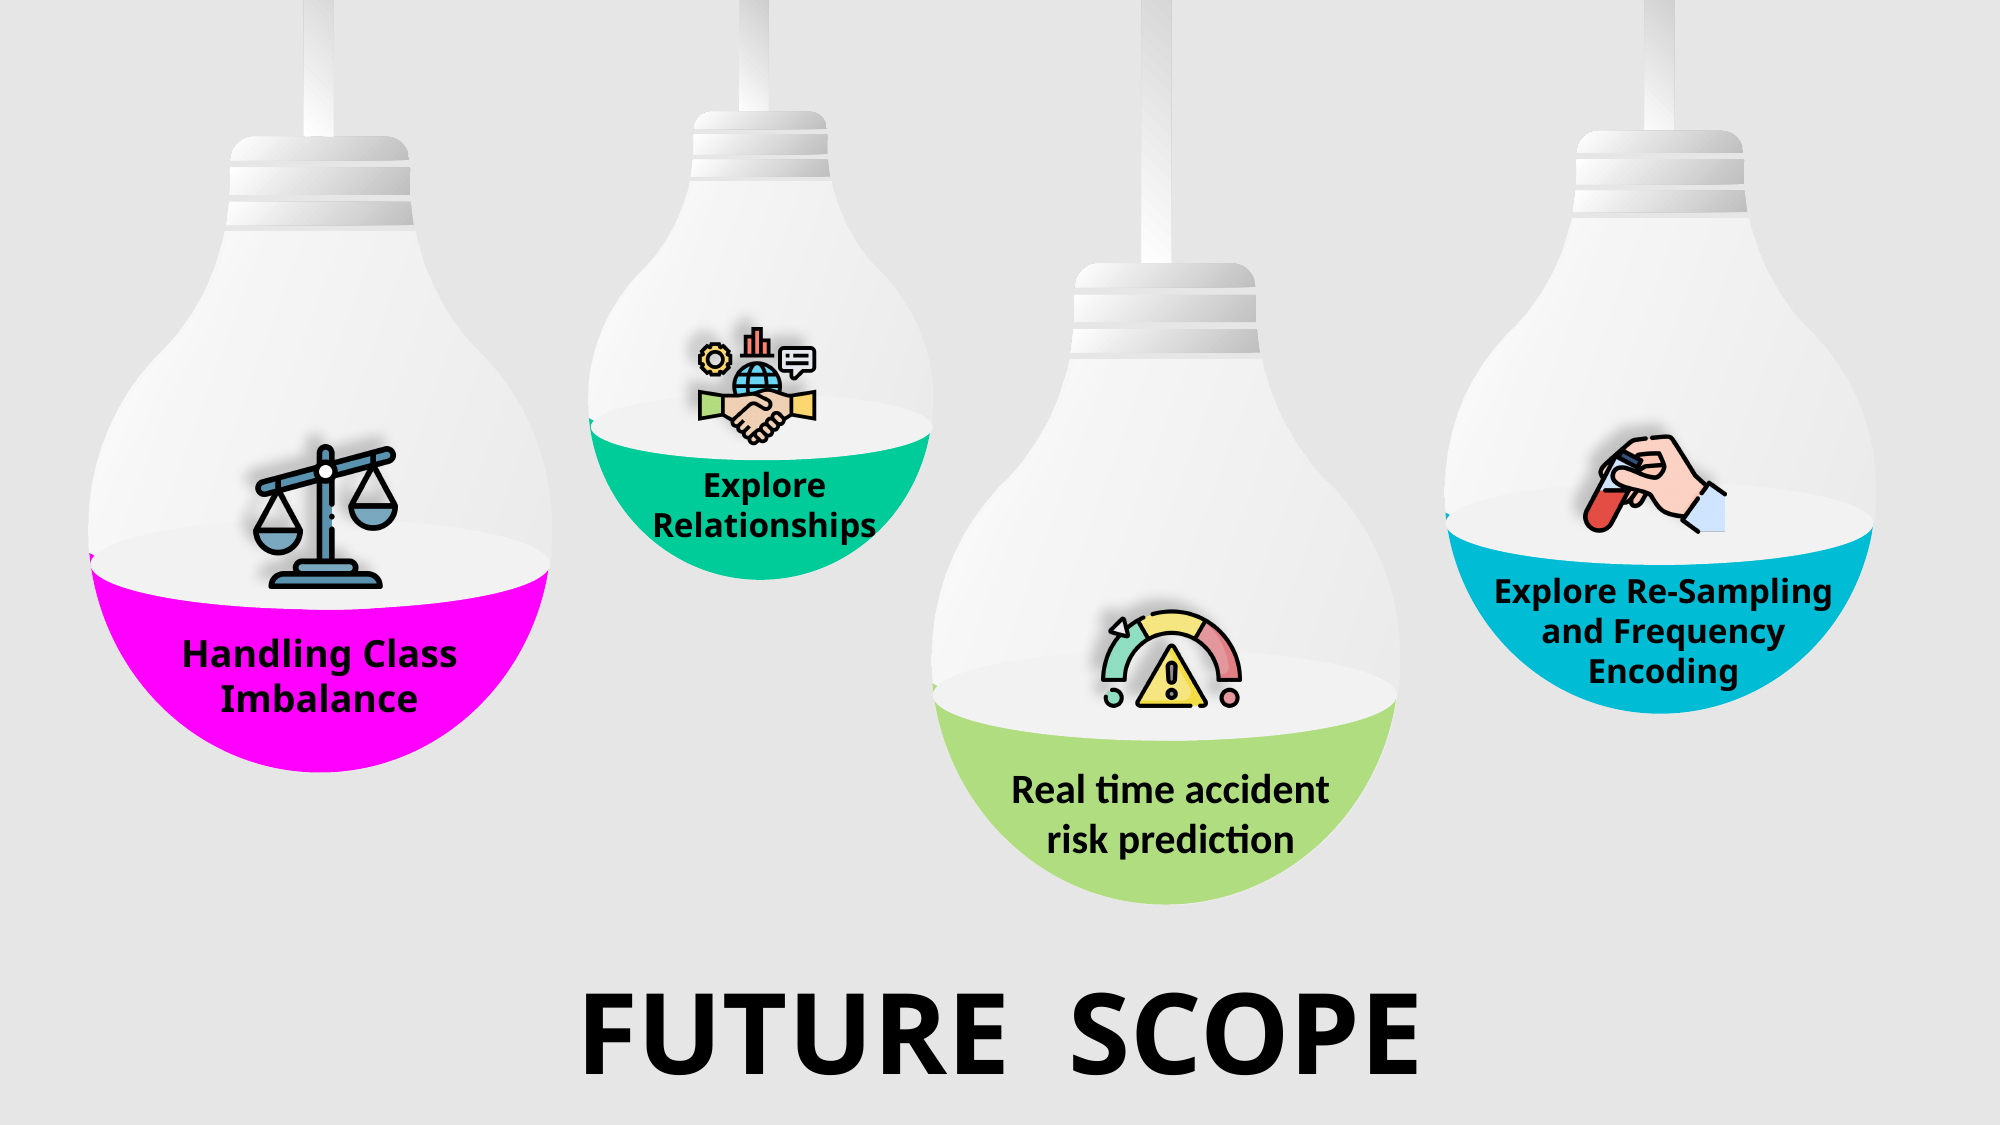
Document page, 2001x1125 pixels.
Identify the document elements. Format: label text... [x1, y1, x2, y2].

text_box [88, 0, 556, 774]
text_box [1444, 0, 1880, 715]
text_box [587, 0, 931, 581]
text_box FUTURE SCOPE [0, 954, 2000, 1105]
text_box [931, 0, 1404, 906]
